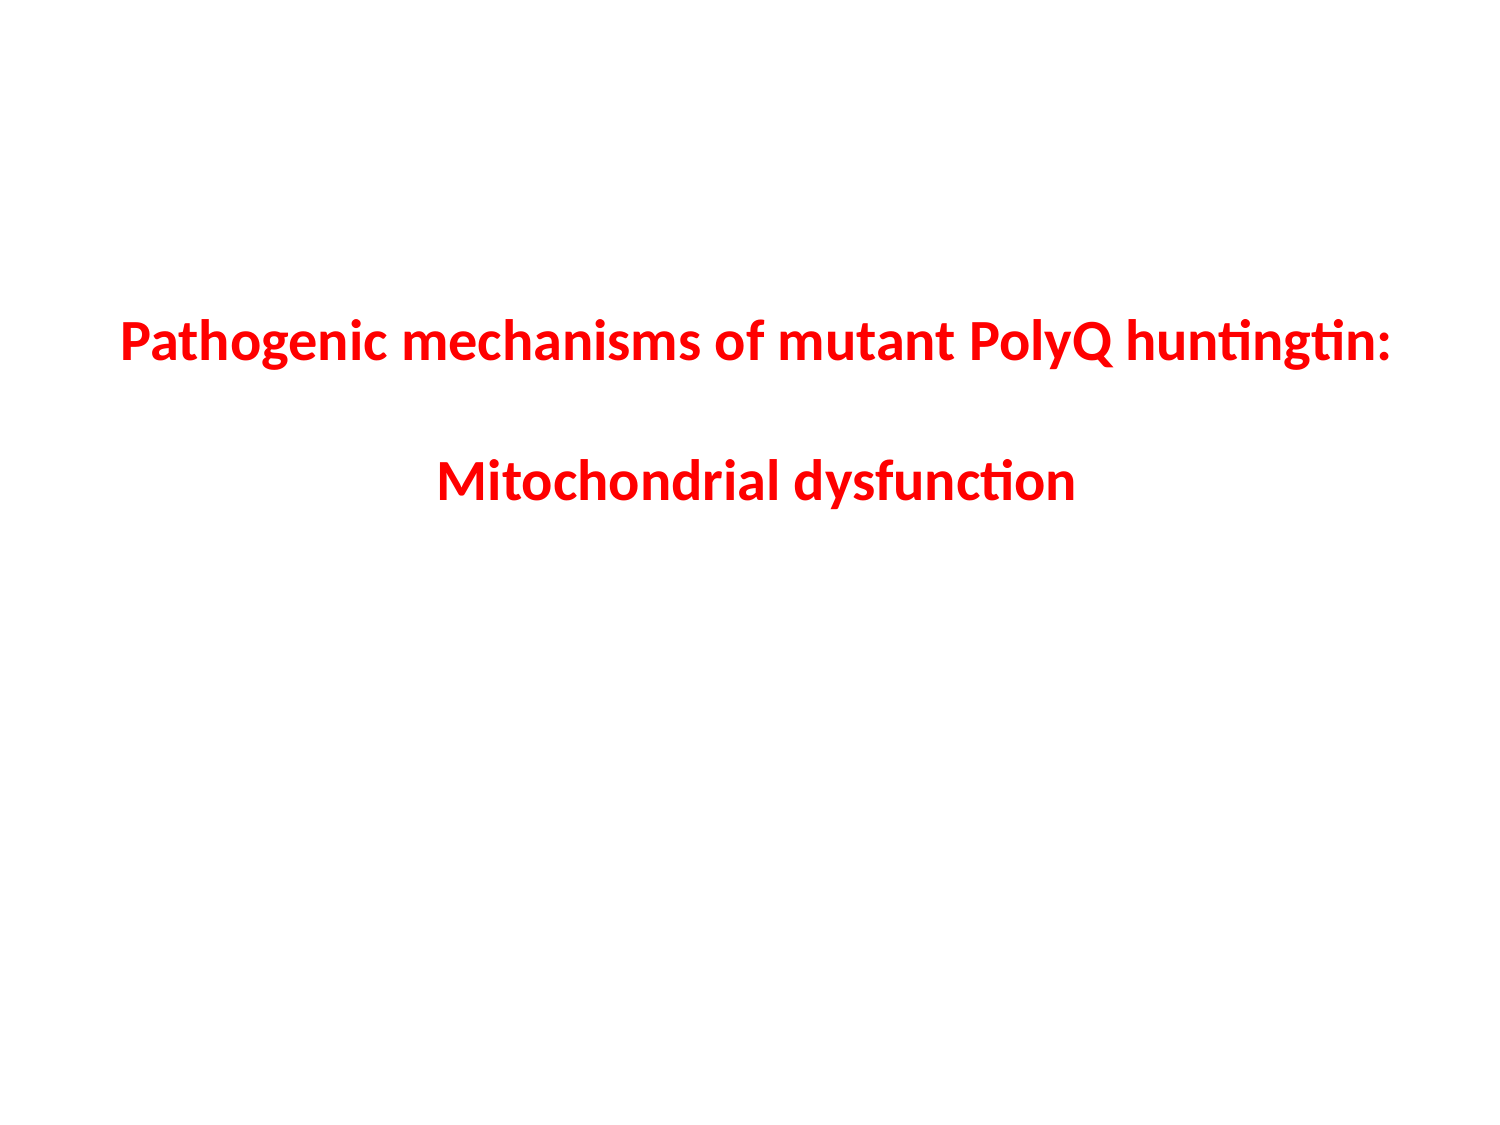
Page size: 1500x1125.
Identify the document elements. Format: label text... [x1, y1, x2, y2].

text_box Pathogenic mechanisms of mutant PolyQ huntingtin: Mitochondrial dysfunction [106, 295, 1408, 520]
